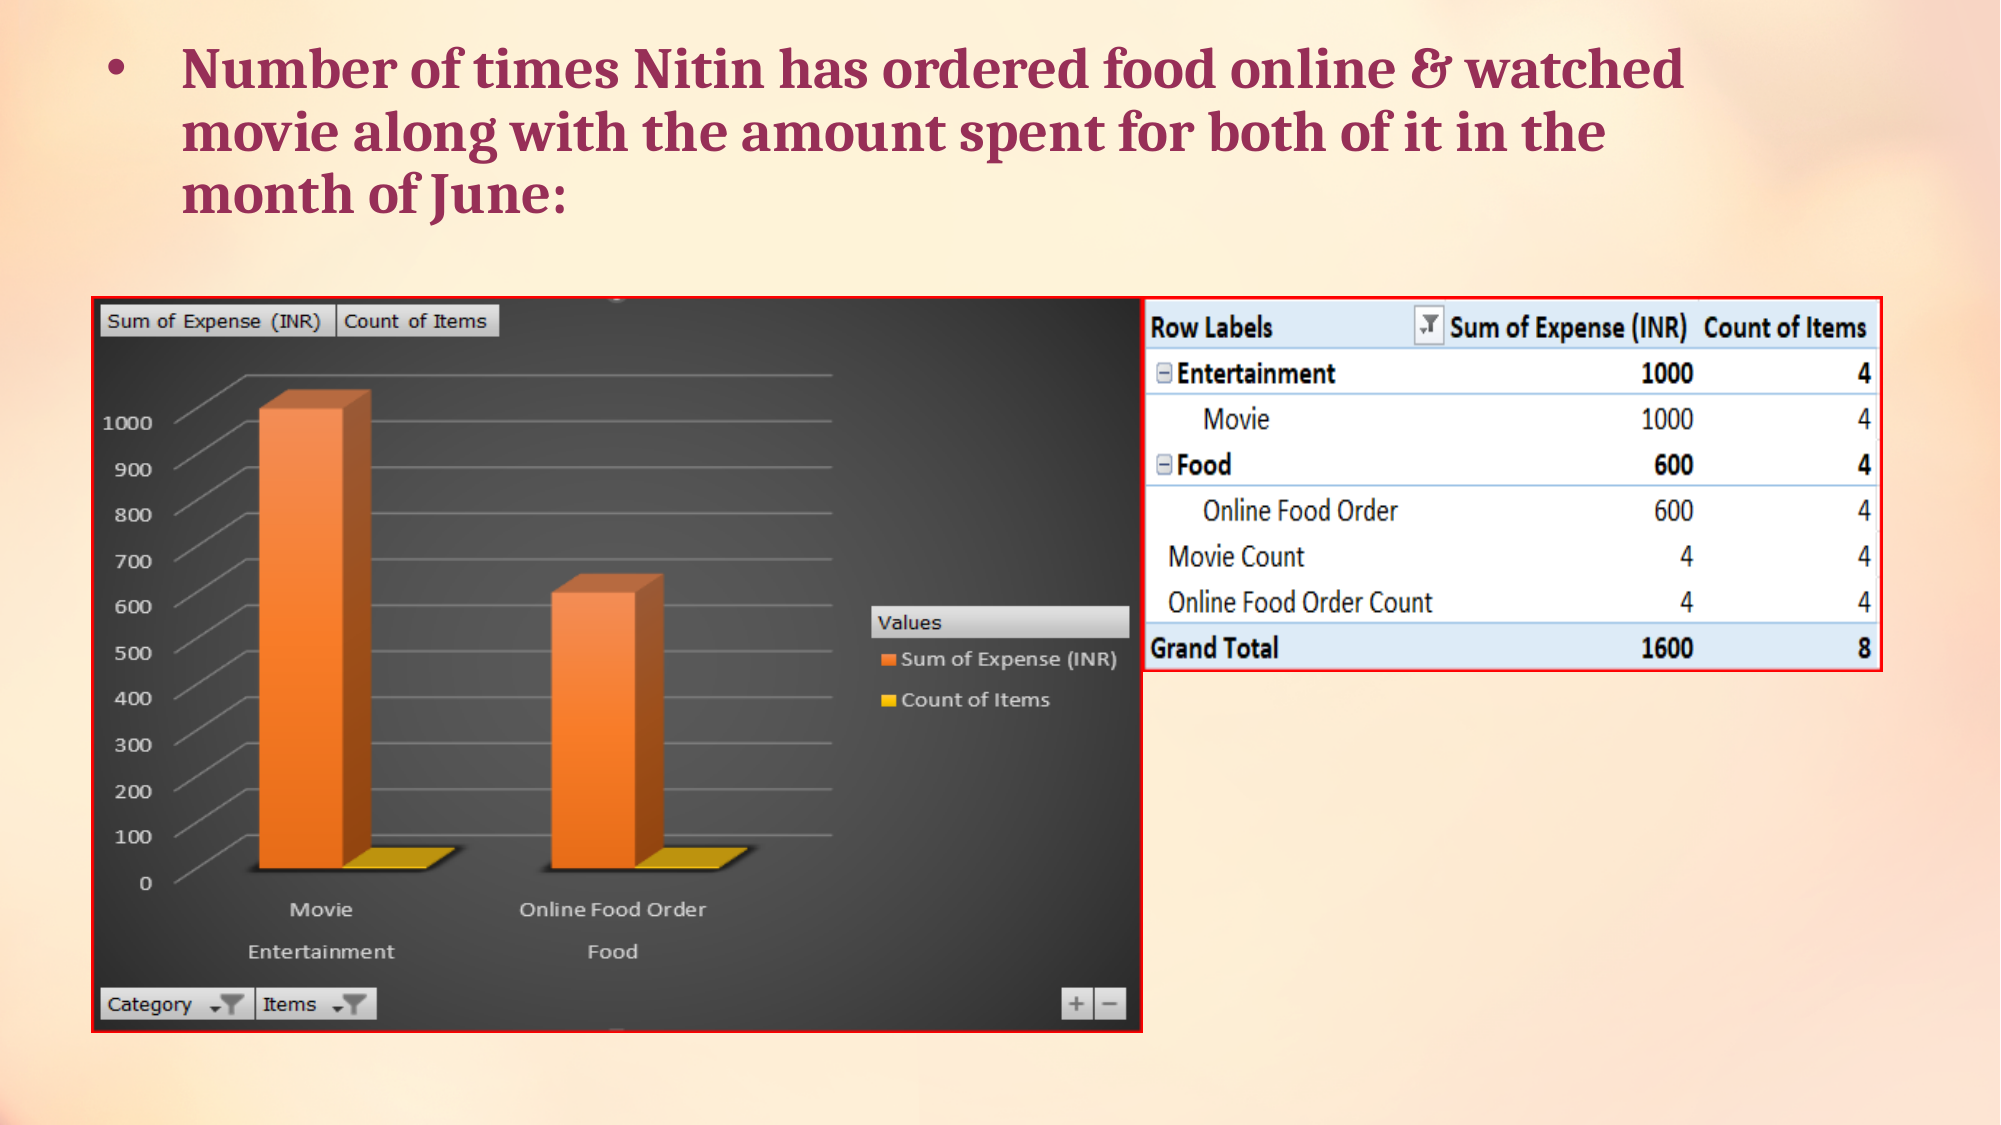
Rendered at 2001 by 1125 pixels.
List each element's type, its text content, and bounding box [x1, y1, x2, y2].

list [90, 296, 1143, 1033]
picture [0, 0, 2001, 1125]
title Number of times Nitin has ordered food online & watched movie along with the amount spent for both of it in the month of June: [91, 23, 1742, 234]
